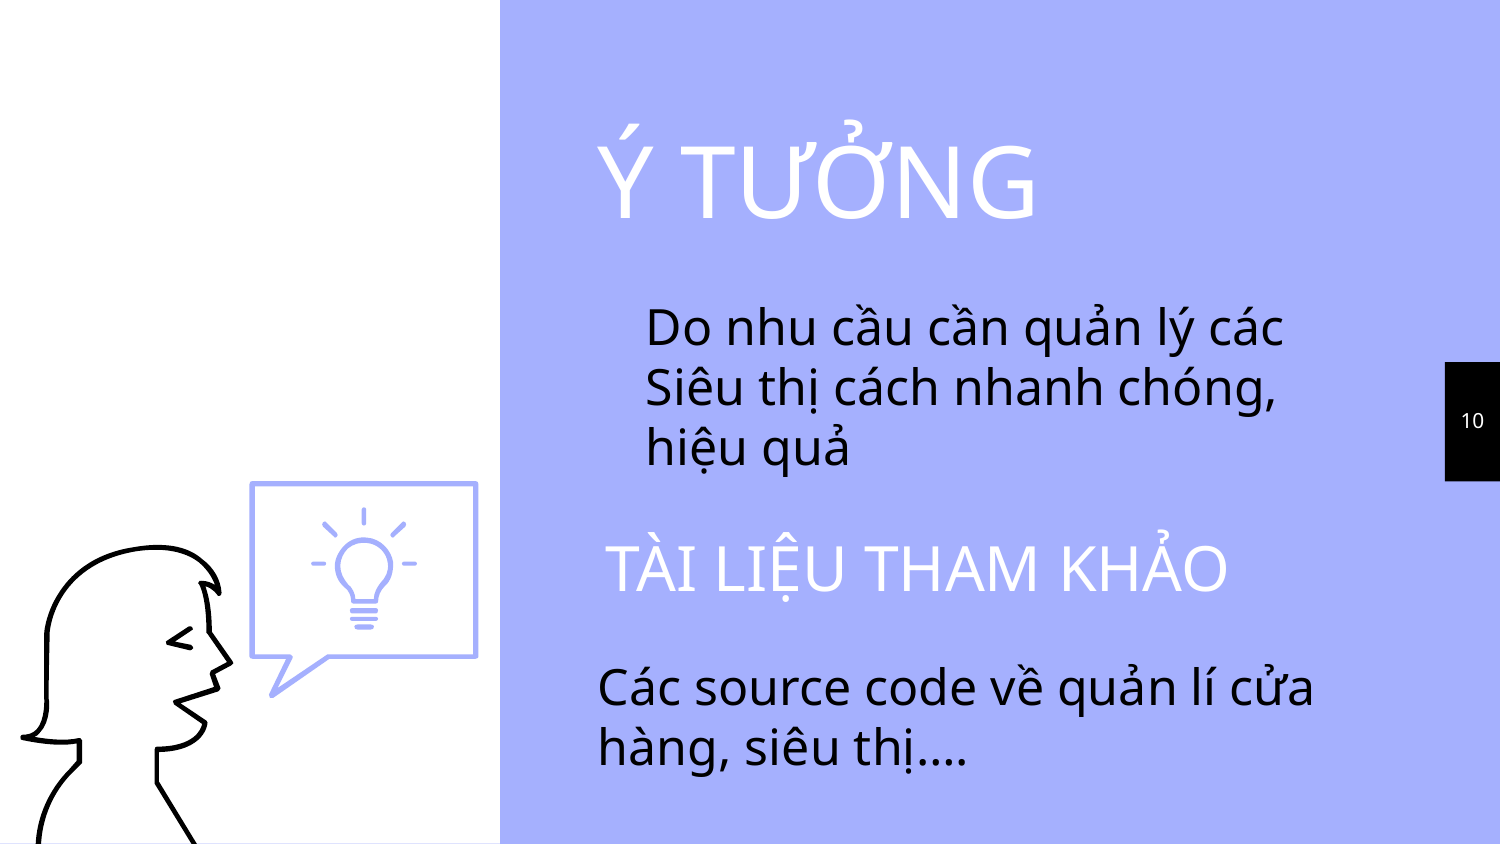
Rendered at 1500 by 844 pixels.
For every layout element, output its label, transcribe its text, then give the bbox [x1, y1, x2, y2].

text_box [20, 480, 479, 844]
title TÀI LIỆU THAM KHẢO [590, 472, 1396, 620]
title Ý TƯỞNG [582, 106, 1388, 254]
subtitle Do nhu cầu cần quản lý các Siêu thị cách nhanh chóng, hiệu quả [574, 280, 1379, 357]
subtitle Các source code về quản lí cửa hàng, siêu thị…. [582, 640, 1388, 717]
slide_number 10 [1444, 362, 1500, 482]
